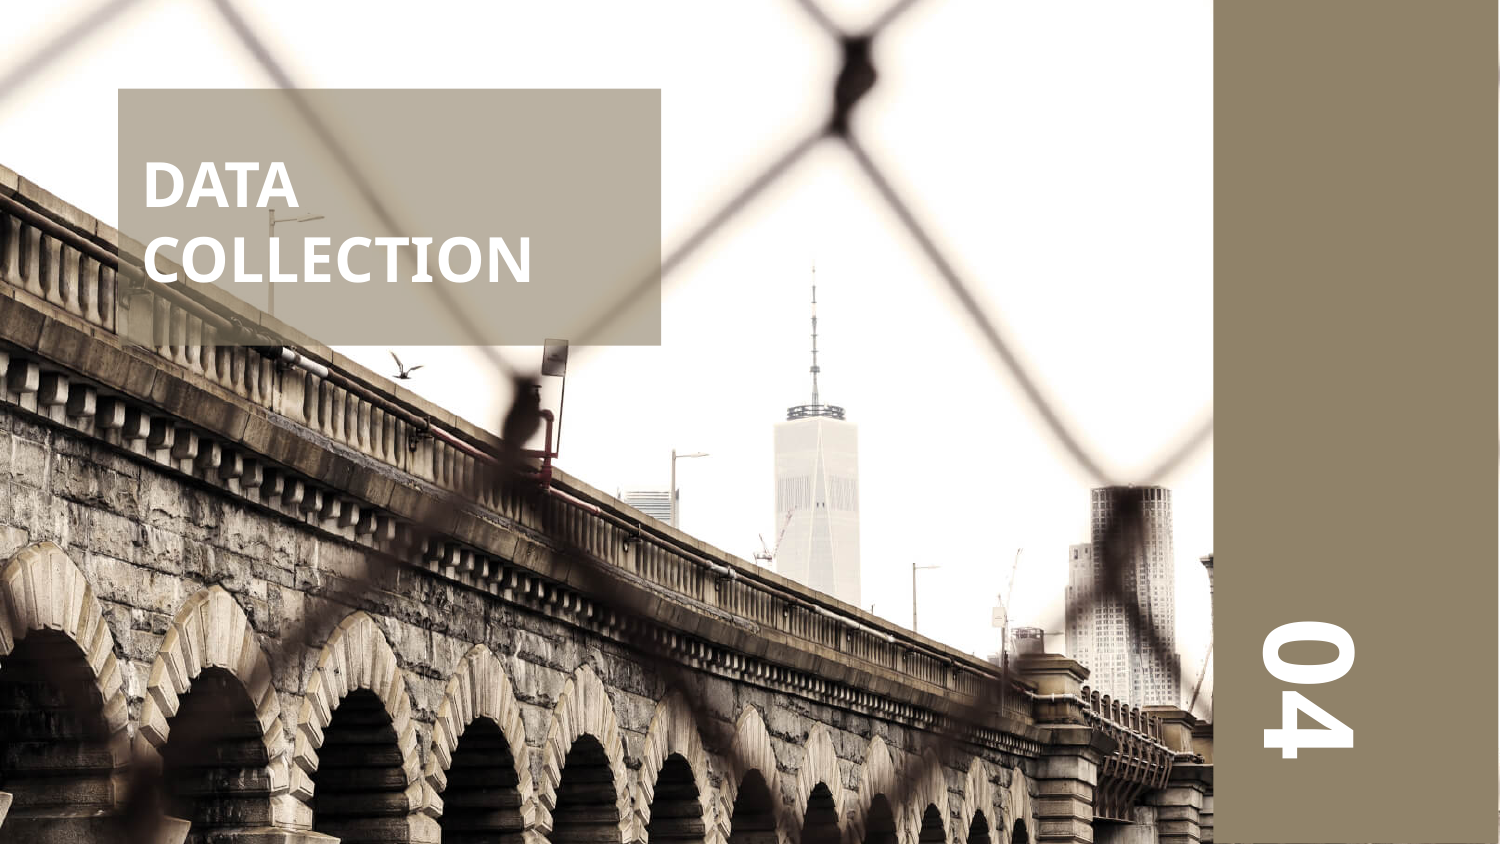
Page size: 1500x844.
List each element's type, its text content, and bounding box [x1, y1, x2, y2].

text_box [118, 88, 662, 346]
title DATA COLLECTION [126, 214, 689, 310]
title 04 [1266, 490, 1362, 776]
text_box [1213, 0, 1499, 844]
picture [0, 0, 1213, 844]
